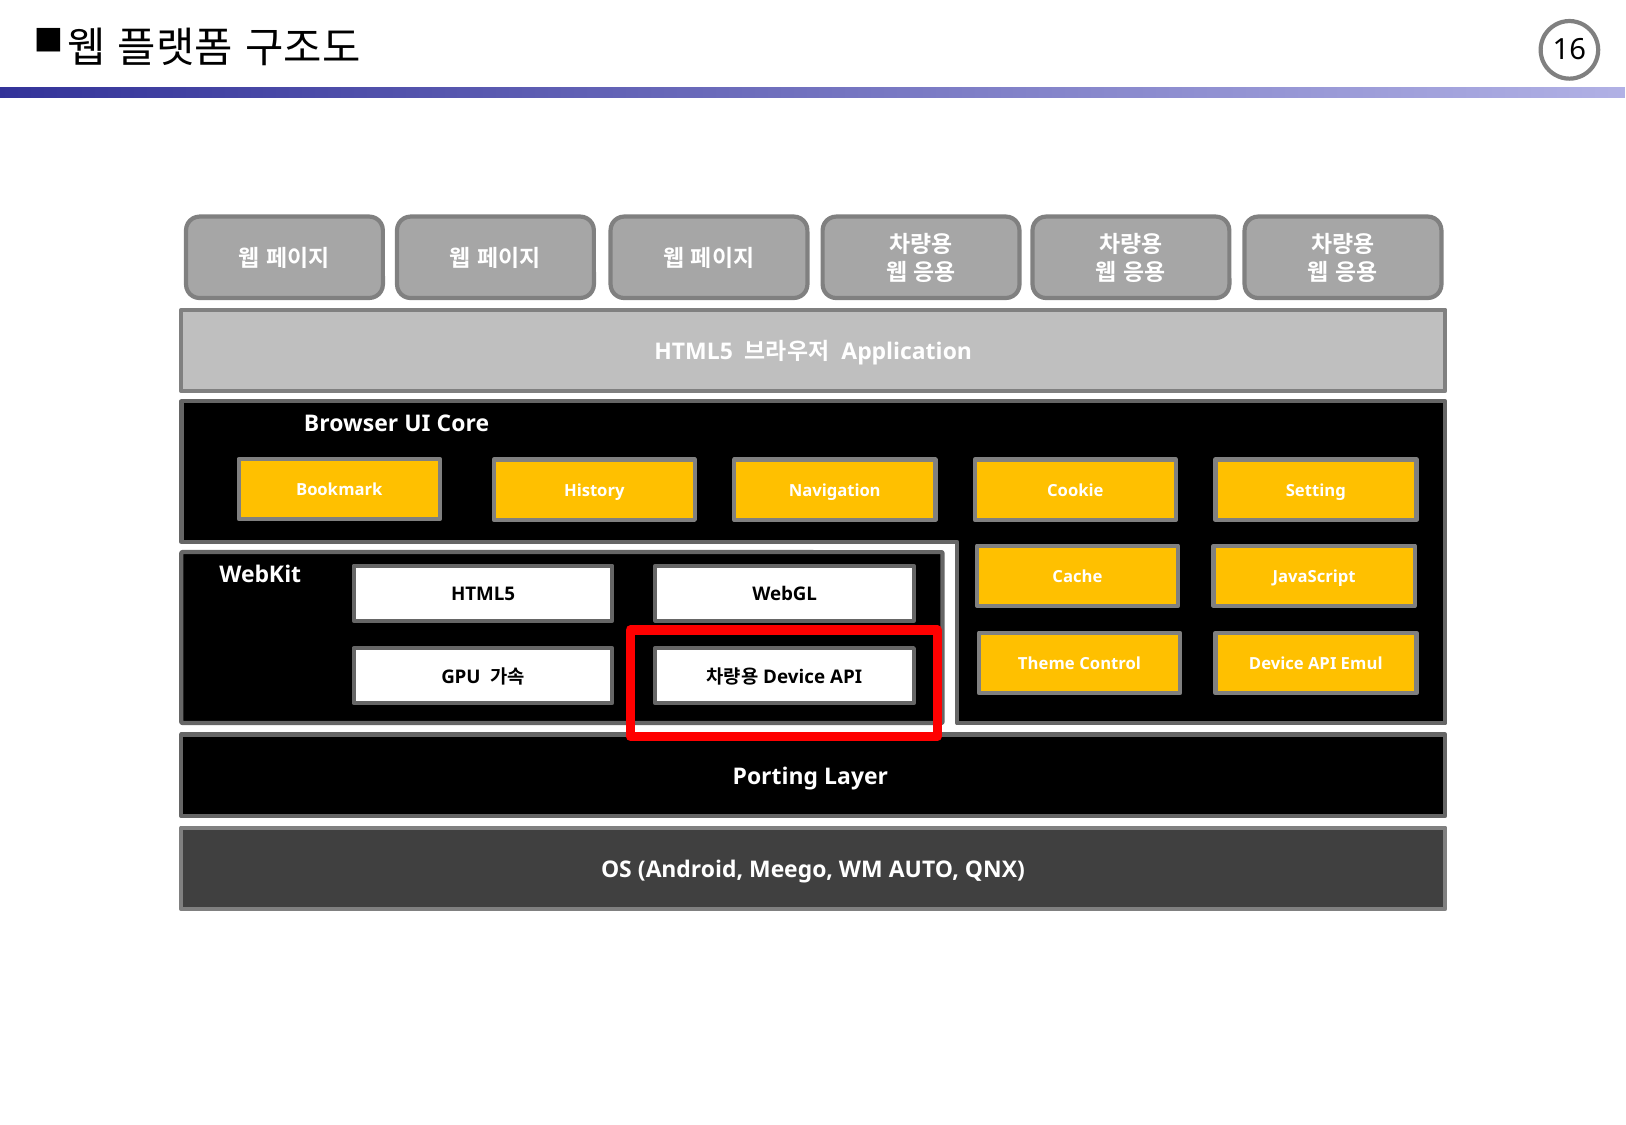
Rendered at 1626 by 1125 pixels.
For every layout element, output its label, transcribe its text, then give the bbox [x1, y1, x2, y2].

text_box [181, 216, 1446, 910]
title 웹 플랫폼 구조도 [16, 5, 1345, 86]
